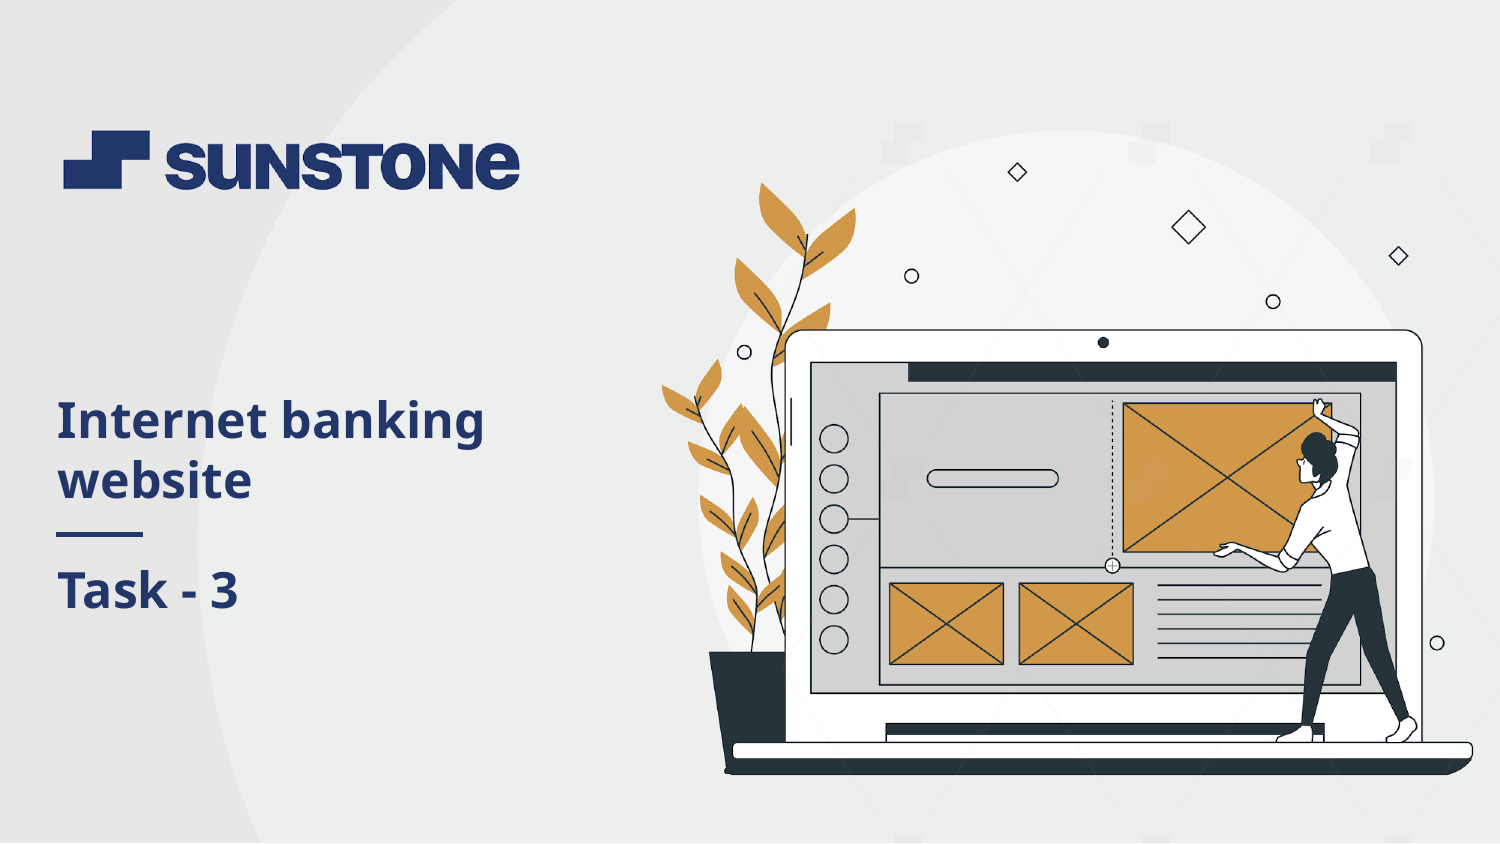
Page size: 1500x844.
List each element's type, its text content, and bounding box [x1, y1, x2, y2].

list Internet banking website [42, 380, 649, 506]
list Task - 3 [42, 551, 649, 624]
picture [0, 0, 1500, 844]
